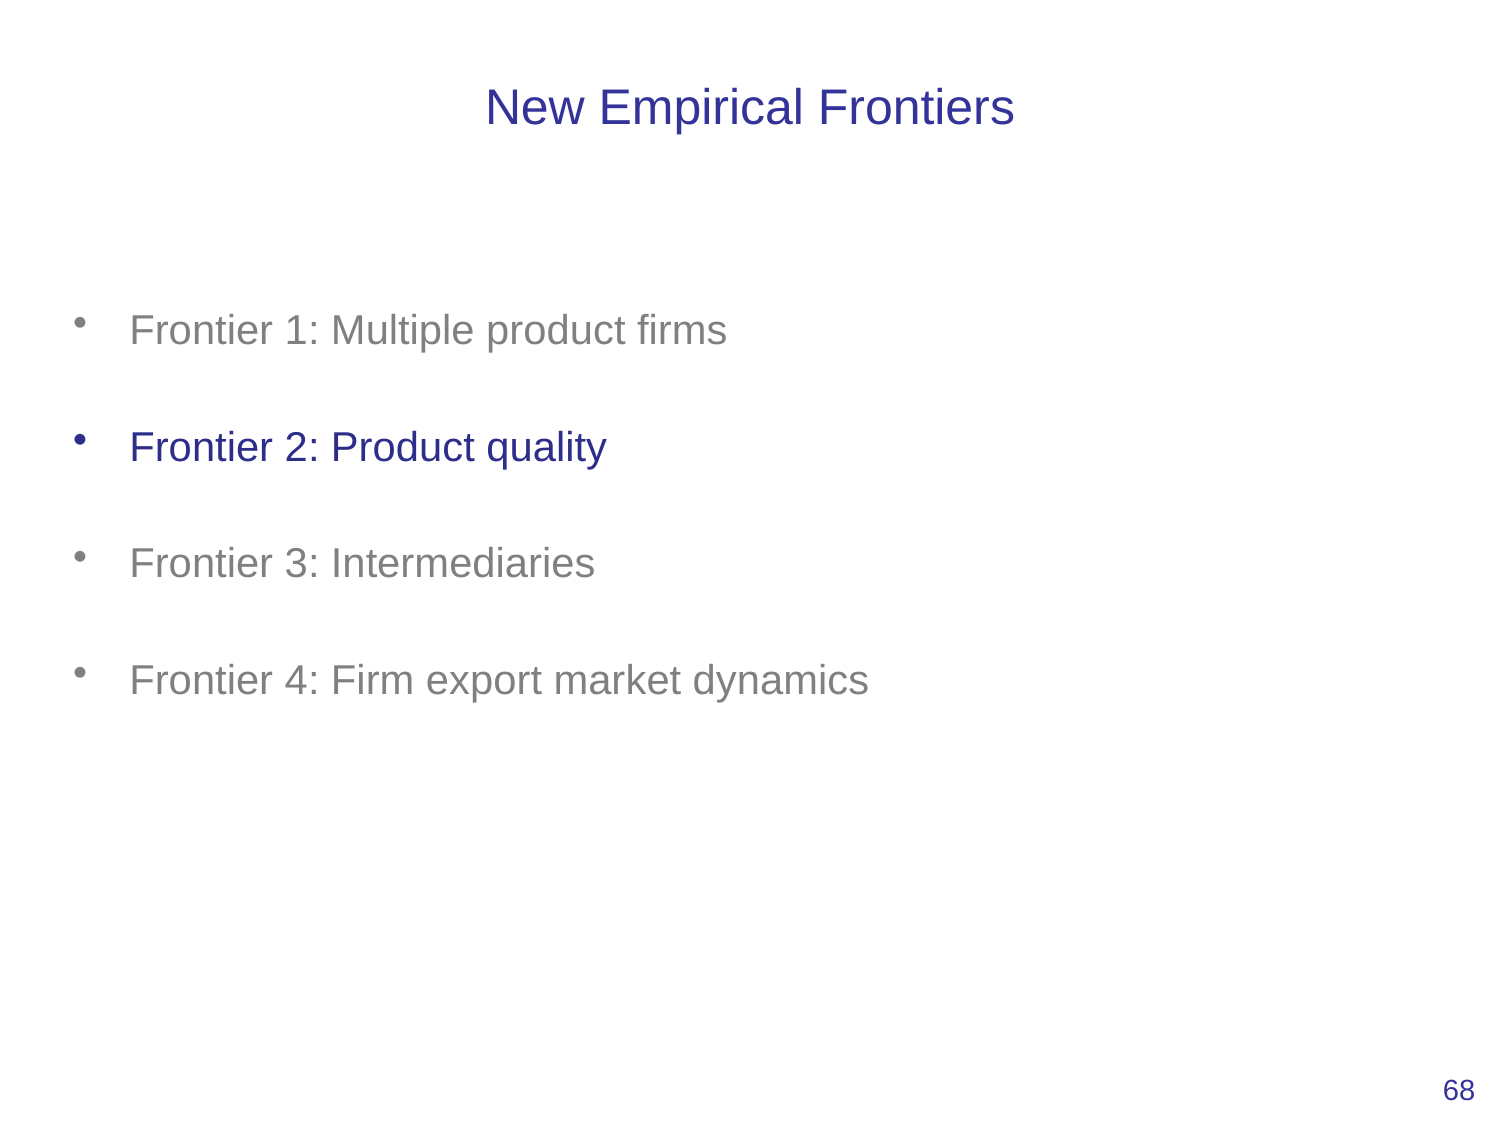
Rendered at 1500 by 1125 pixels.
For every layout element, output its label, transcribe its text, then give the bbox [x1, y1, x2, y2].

list Frontier 1: Multiple product firms Frontier 2: Product quality Frontier 3: Intermediaries Frontier 4: Firm export market dynamics [57, 178, 1443, 1125]
slide_number 68 [1408, 1028, 1491, 1108]
title New Empirical Frontiers [57, 44, 1443, 165]
